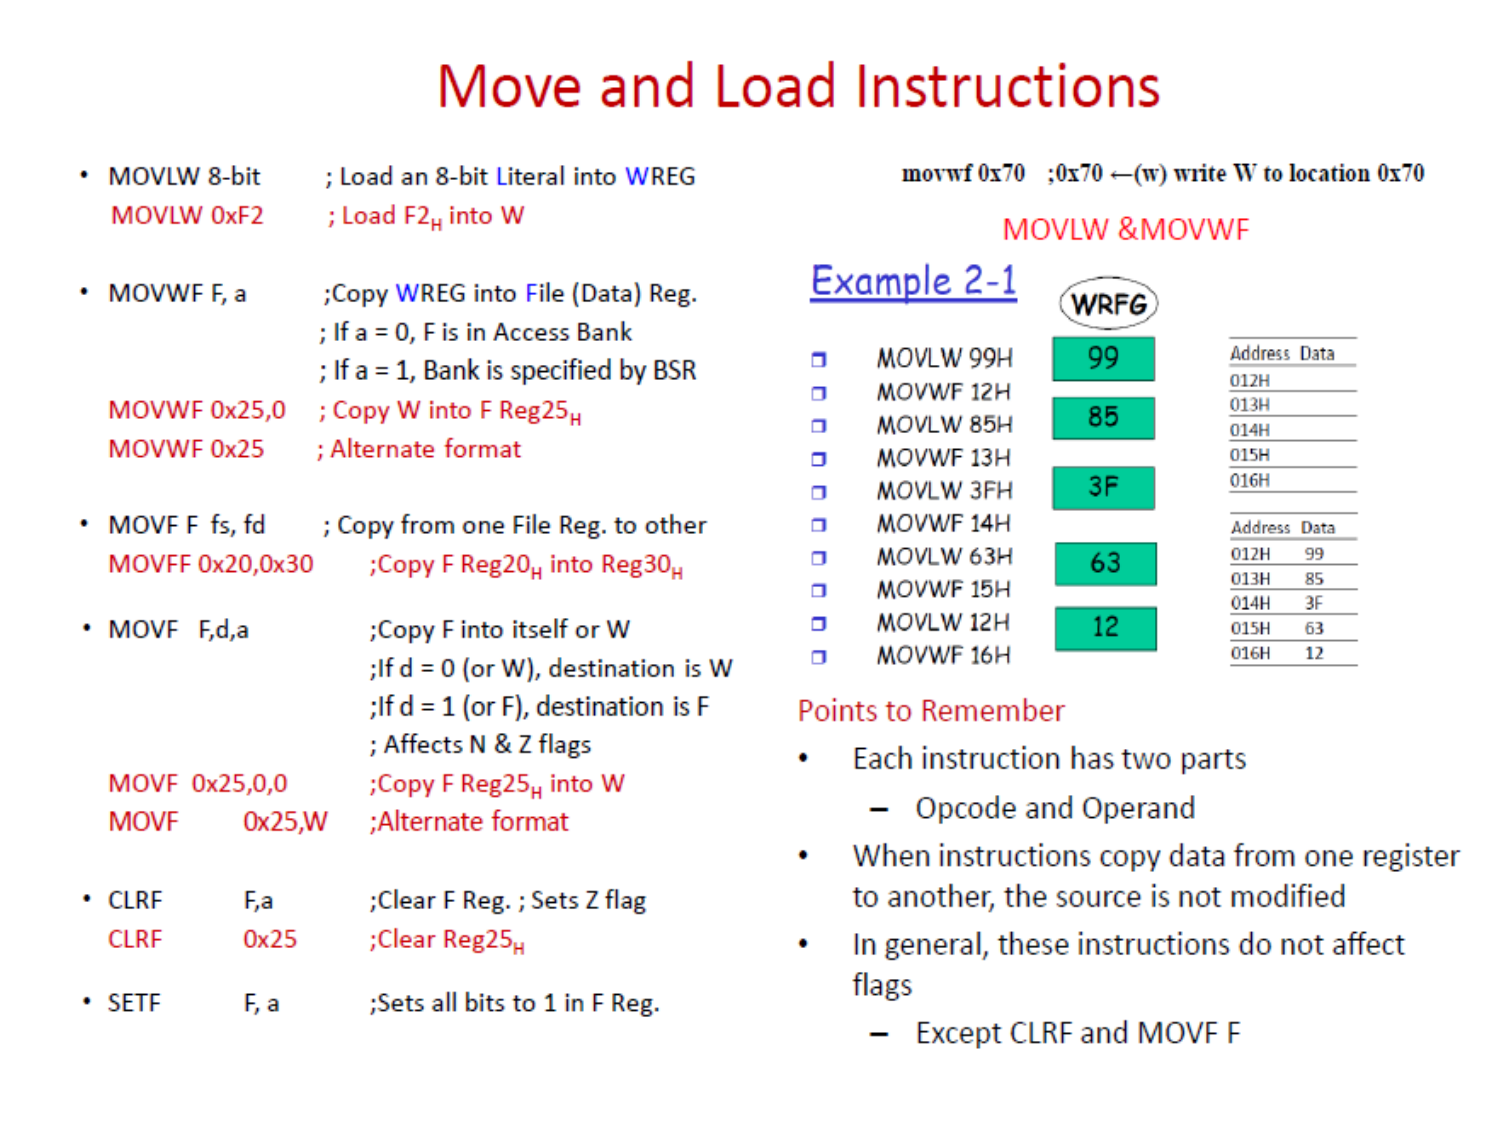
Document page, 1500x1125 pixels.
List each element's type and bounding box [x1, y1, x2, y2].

picture [45, 49, 1491, 1063]
